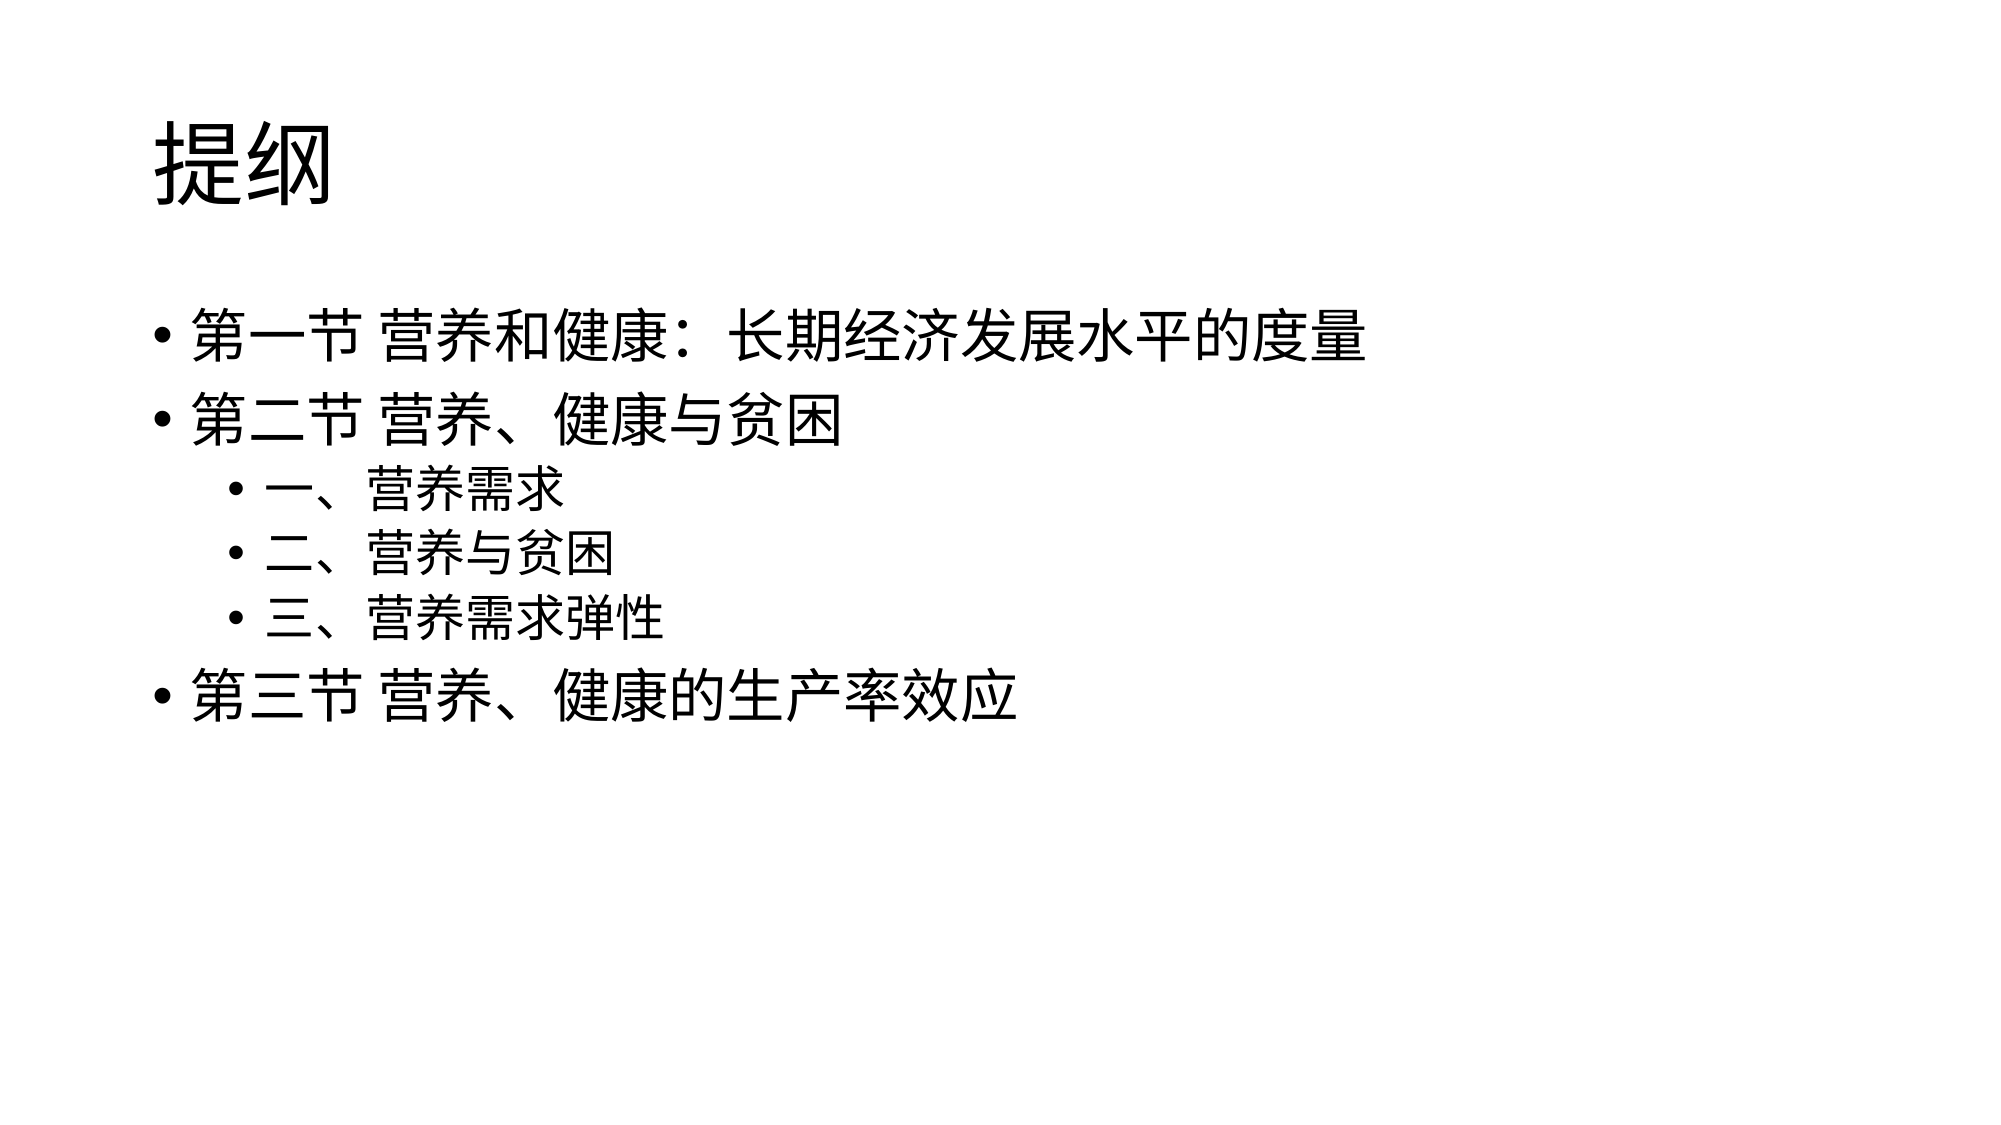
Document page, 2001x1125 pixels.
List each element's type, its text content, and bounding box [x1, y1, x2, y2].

title 提纲 [137, 59, 1863, 278]
list 第一节 营养和健康：长期经济发展水平的度量 第二节 营养、健康与贫困 一、营养需求 二、营养与贫困 三、营养需求弹性 第三节 营养、健康的生产率效应 [137, 299, 1863, 1014]
